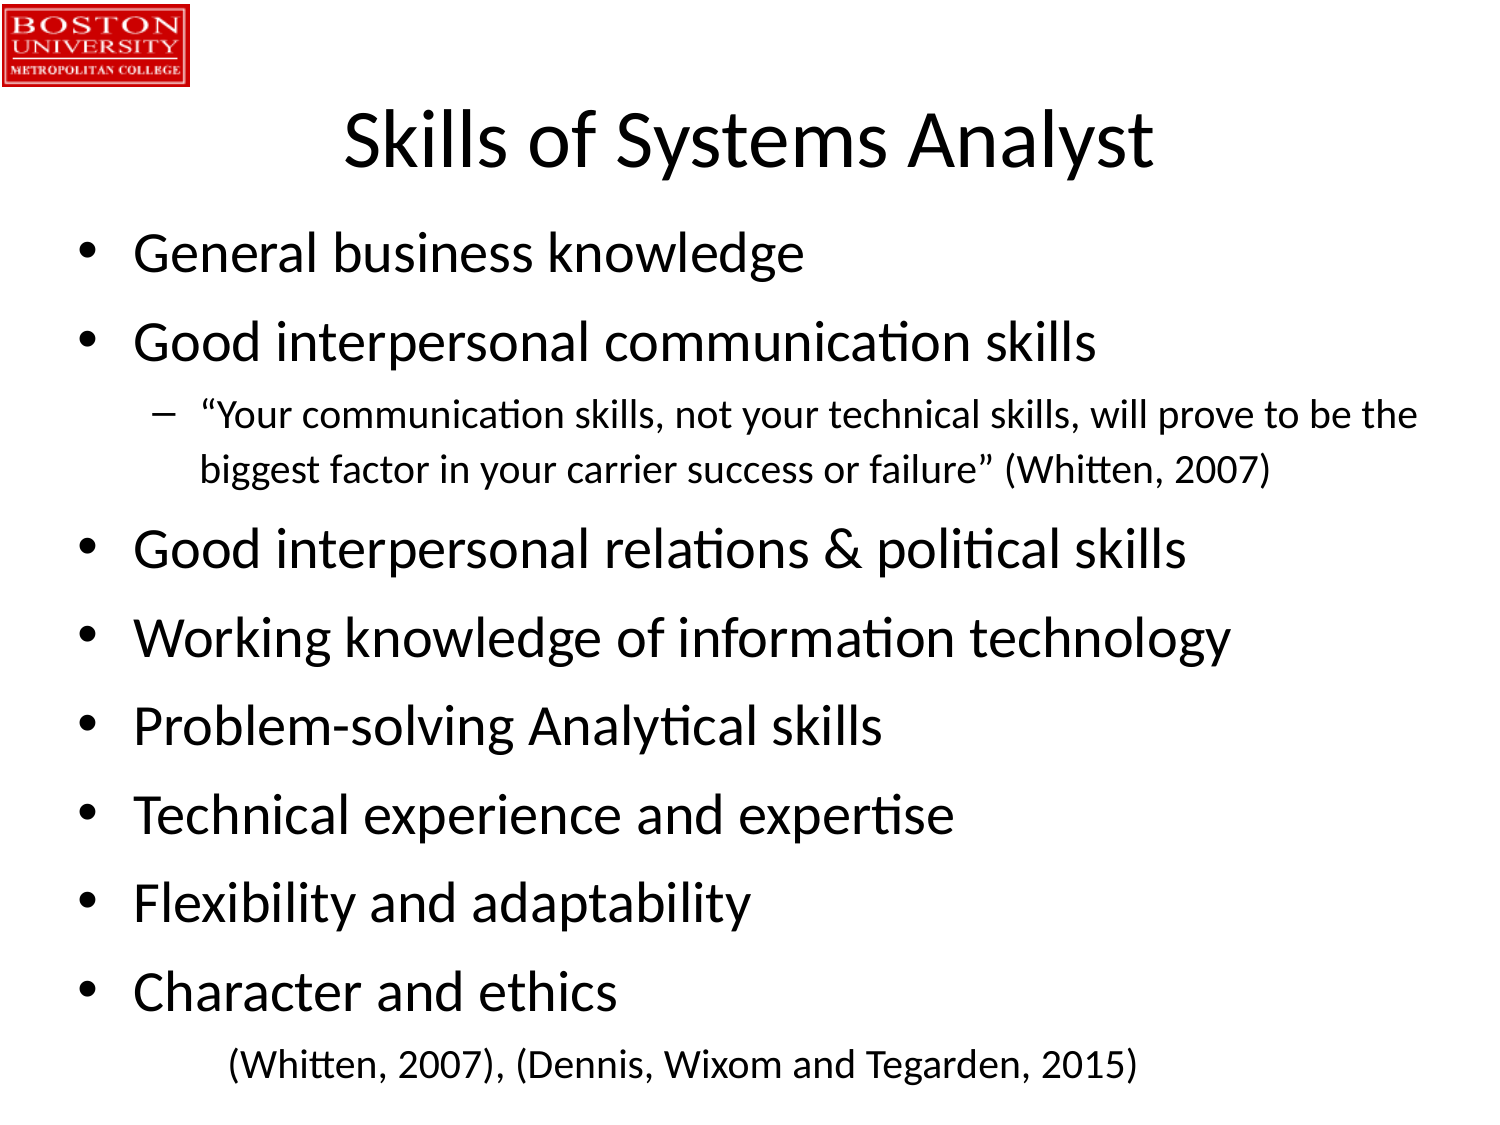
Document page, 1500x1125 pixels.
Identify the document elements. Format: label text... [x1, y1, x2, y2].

title Skills of Systems Analyst [75, 62, 1425, 200]
picture [2, 3, 191, 87]
list General business knowledge Good interpersonal communication skills “Your communication skills, not your technical skills, will prove to be the biggest factor in your carrier success or failure” (Whitten, 2007) Good interpersonal relations & political skills Working knowledge of information technology Problem-solving Analytical skills Technical experience and expertise Flexibility and adaptability Character and ethics (Whitten, 2007), (Dennis, Wixom and Tegarden, 2015) [62, 200, 1475, 1125]
